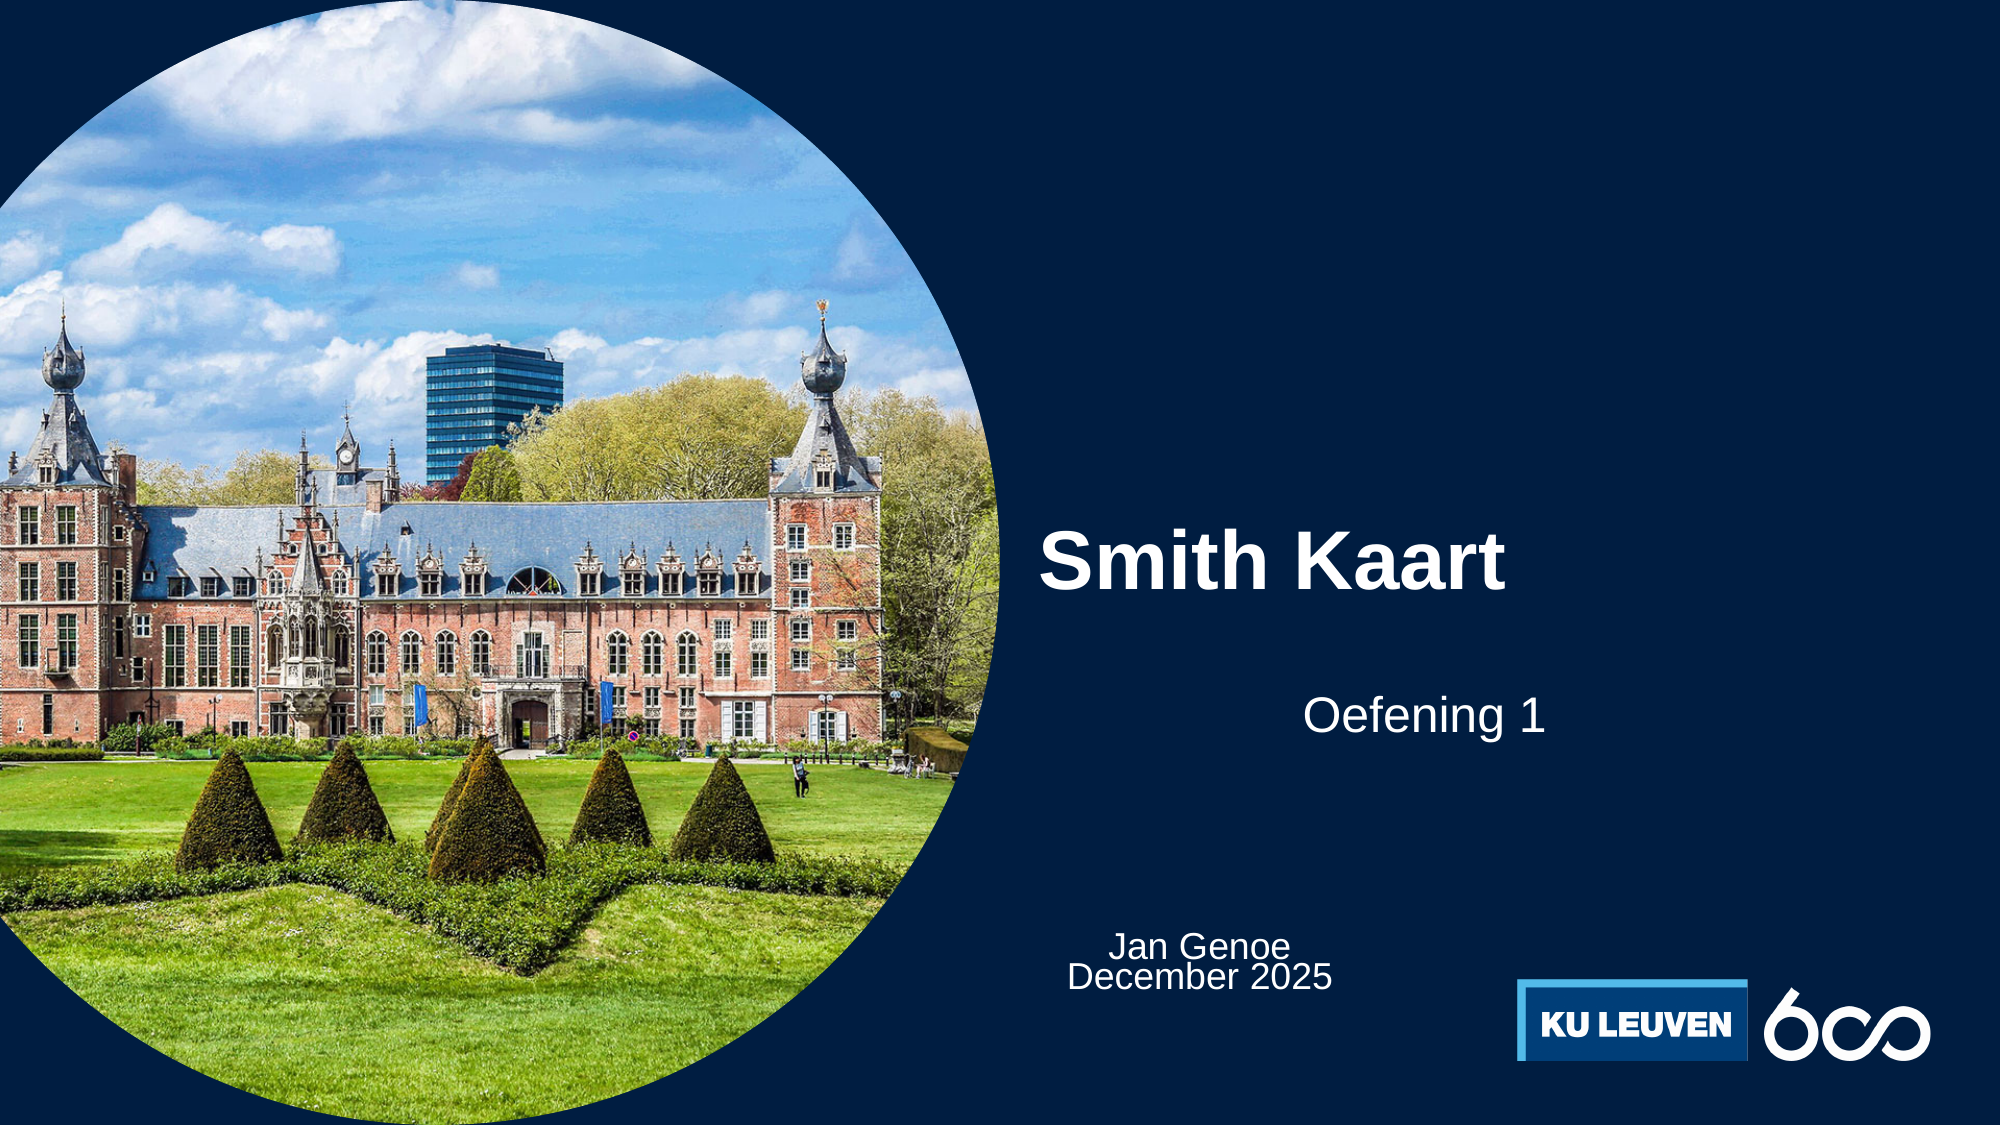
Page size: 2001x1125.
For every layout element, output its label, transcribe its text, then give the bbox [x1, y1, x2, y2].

text_box December 2025 [1052, 944, 1348, 1005]
picture [0, 0, 1000, 1125]
text_box Jan Genoe [1093, 914, 1307, 944]
title Smith Kaart [1039, 283, 1906, 842]
picture [1517, 979, 1931, 1061]
text_box Oefening 1 [1287, 674, 1563, 750]
